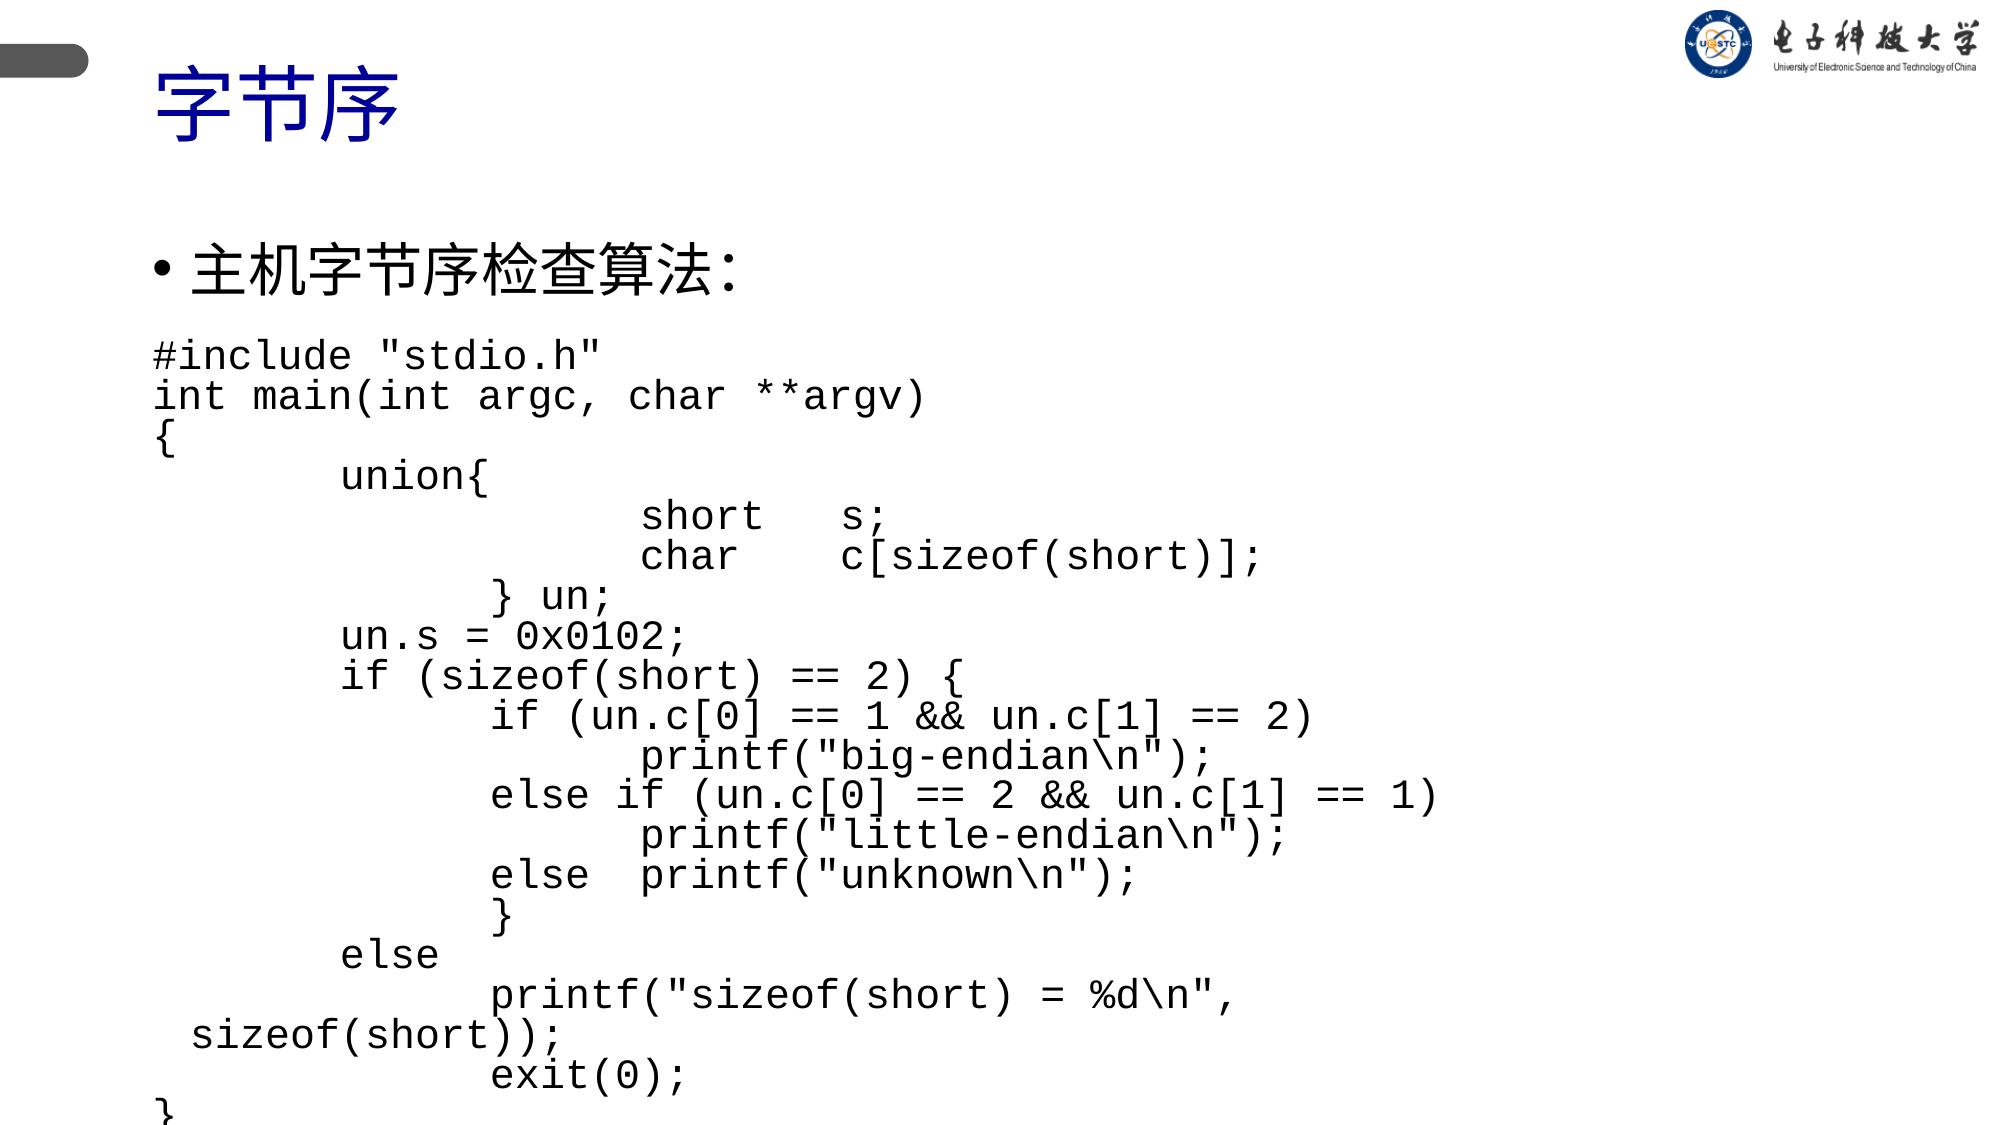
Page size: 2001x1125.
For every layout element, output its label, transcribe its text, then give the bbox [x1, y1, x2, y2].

picture [1685, 10, 1979, 78]
list 主机字节序检查算法： [137, 211, 1863, 1097]
text_box #include "stdio.h" int main(int argc, char **argv) { union{ short s; char c[sizeof(short)]; } un; un.s = 0x0102; if (sizeof(short) == 2) { if (un.c[0] == 1 && un.c[1] == 2) printf("big-endian\n"); else if (un.c[0] == 2 && un.c[1] == 1) printf("little-endian\n"); else printf("unknown\n"); } else printf("sizeof(short) = %d\n", sizeof(short)); exit(0); } [137, 329, 1627, 1125]
title 字节序 [137, 43, 1686, 174]
